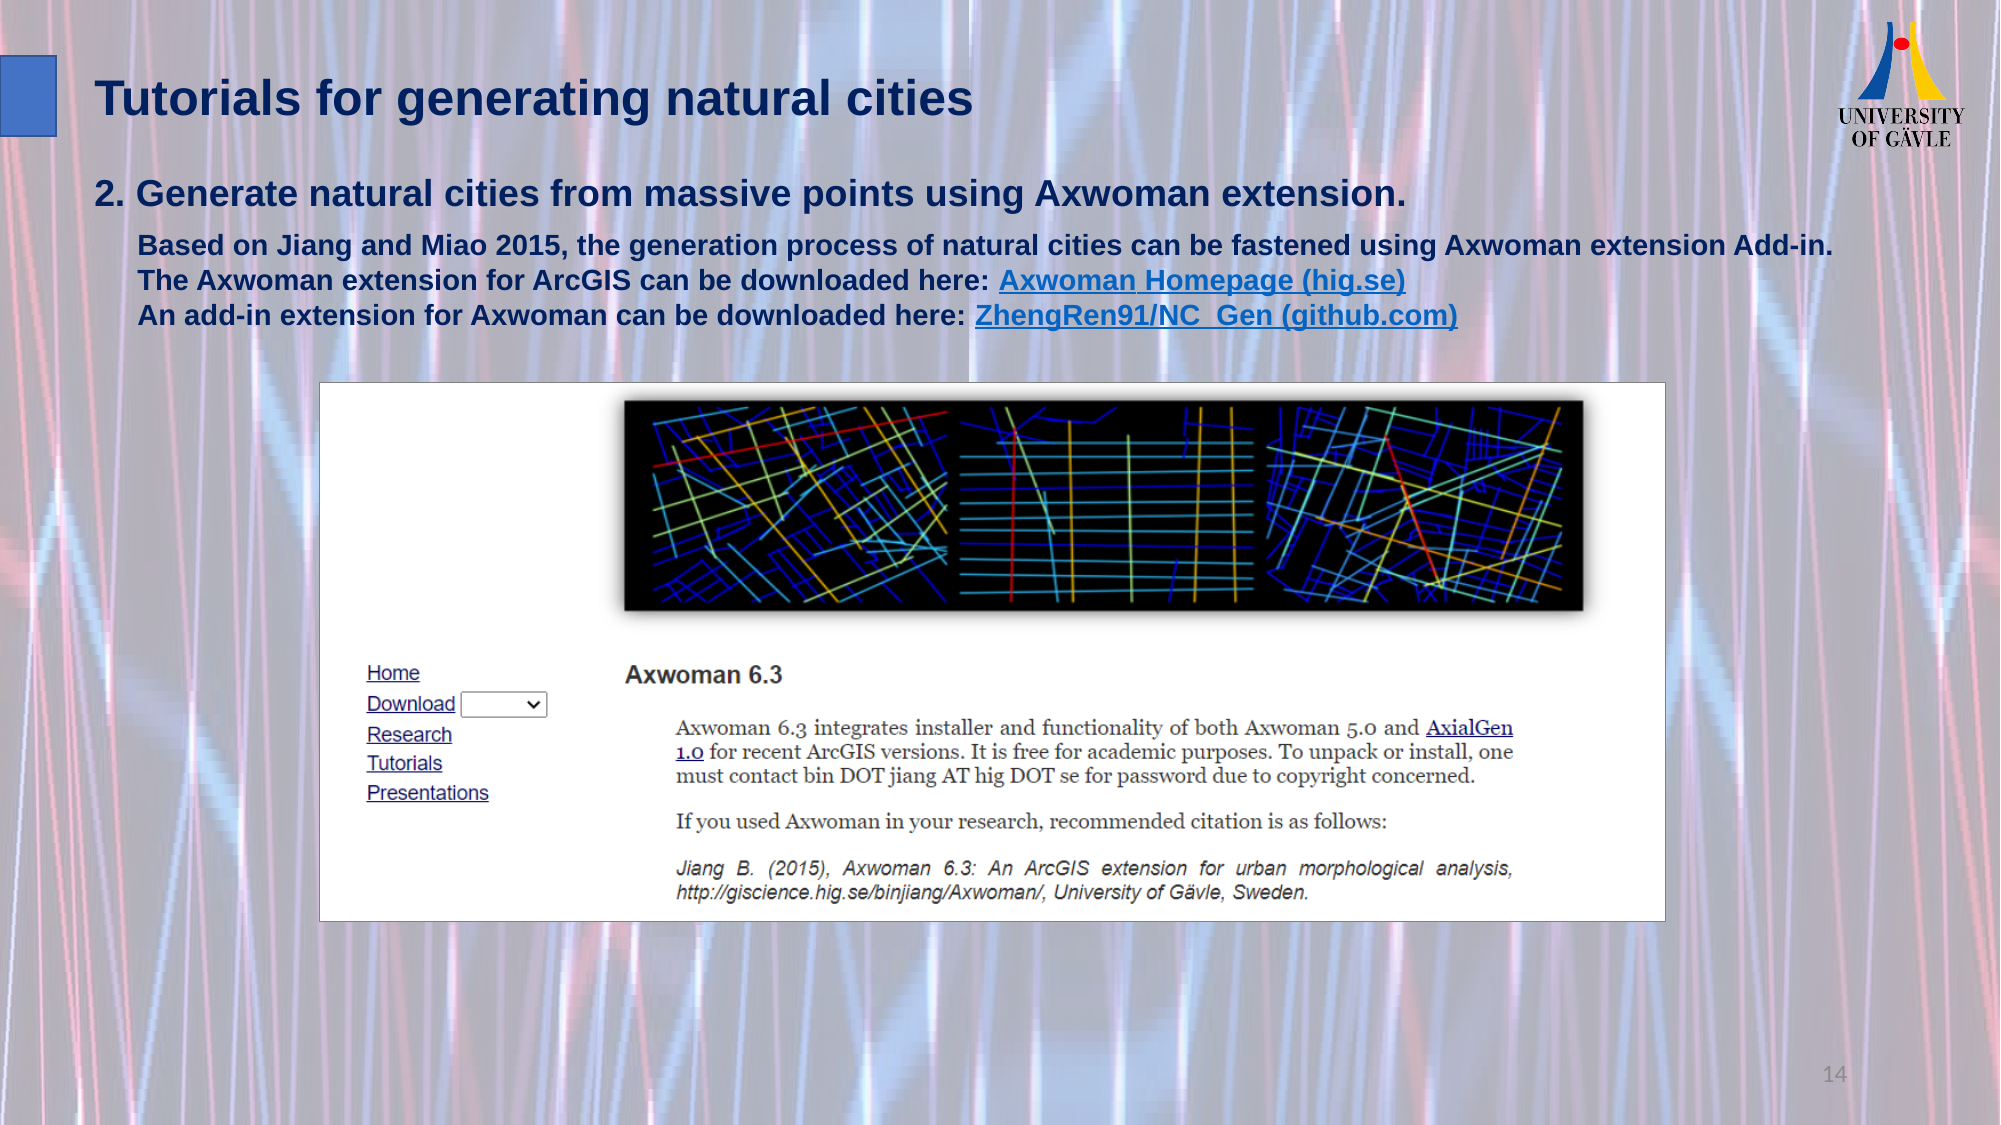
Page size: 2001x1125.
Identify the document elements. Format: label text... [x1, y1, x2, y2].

text_box Based on Jiang and Miao 2015, the generation process of natural cities can be fastened using Axwoman extension Add-in. The Axwoman extension for ArcGIS can be downloaded here: Axwoman Homepage (hig.se) An add-in extension for Axwoman can be downloaded here: ZhengRen91/NC_Gen (github.com) [122, 218, 1863, 339]
text_box Tutorials for generating natural cities [79, 58, 1097, 133]
slide_number 14 [1412, 1042, 1863, 1103]
picture [319, 382, 1666, 922]
picture [1838, 22, 1965, 147]
text_box [0, 55, 57, 137]
text_box 2. Generate natural cities from massive points using Axwoman extension. [79, 162, 1555, 222]
